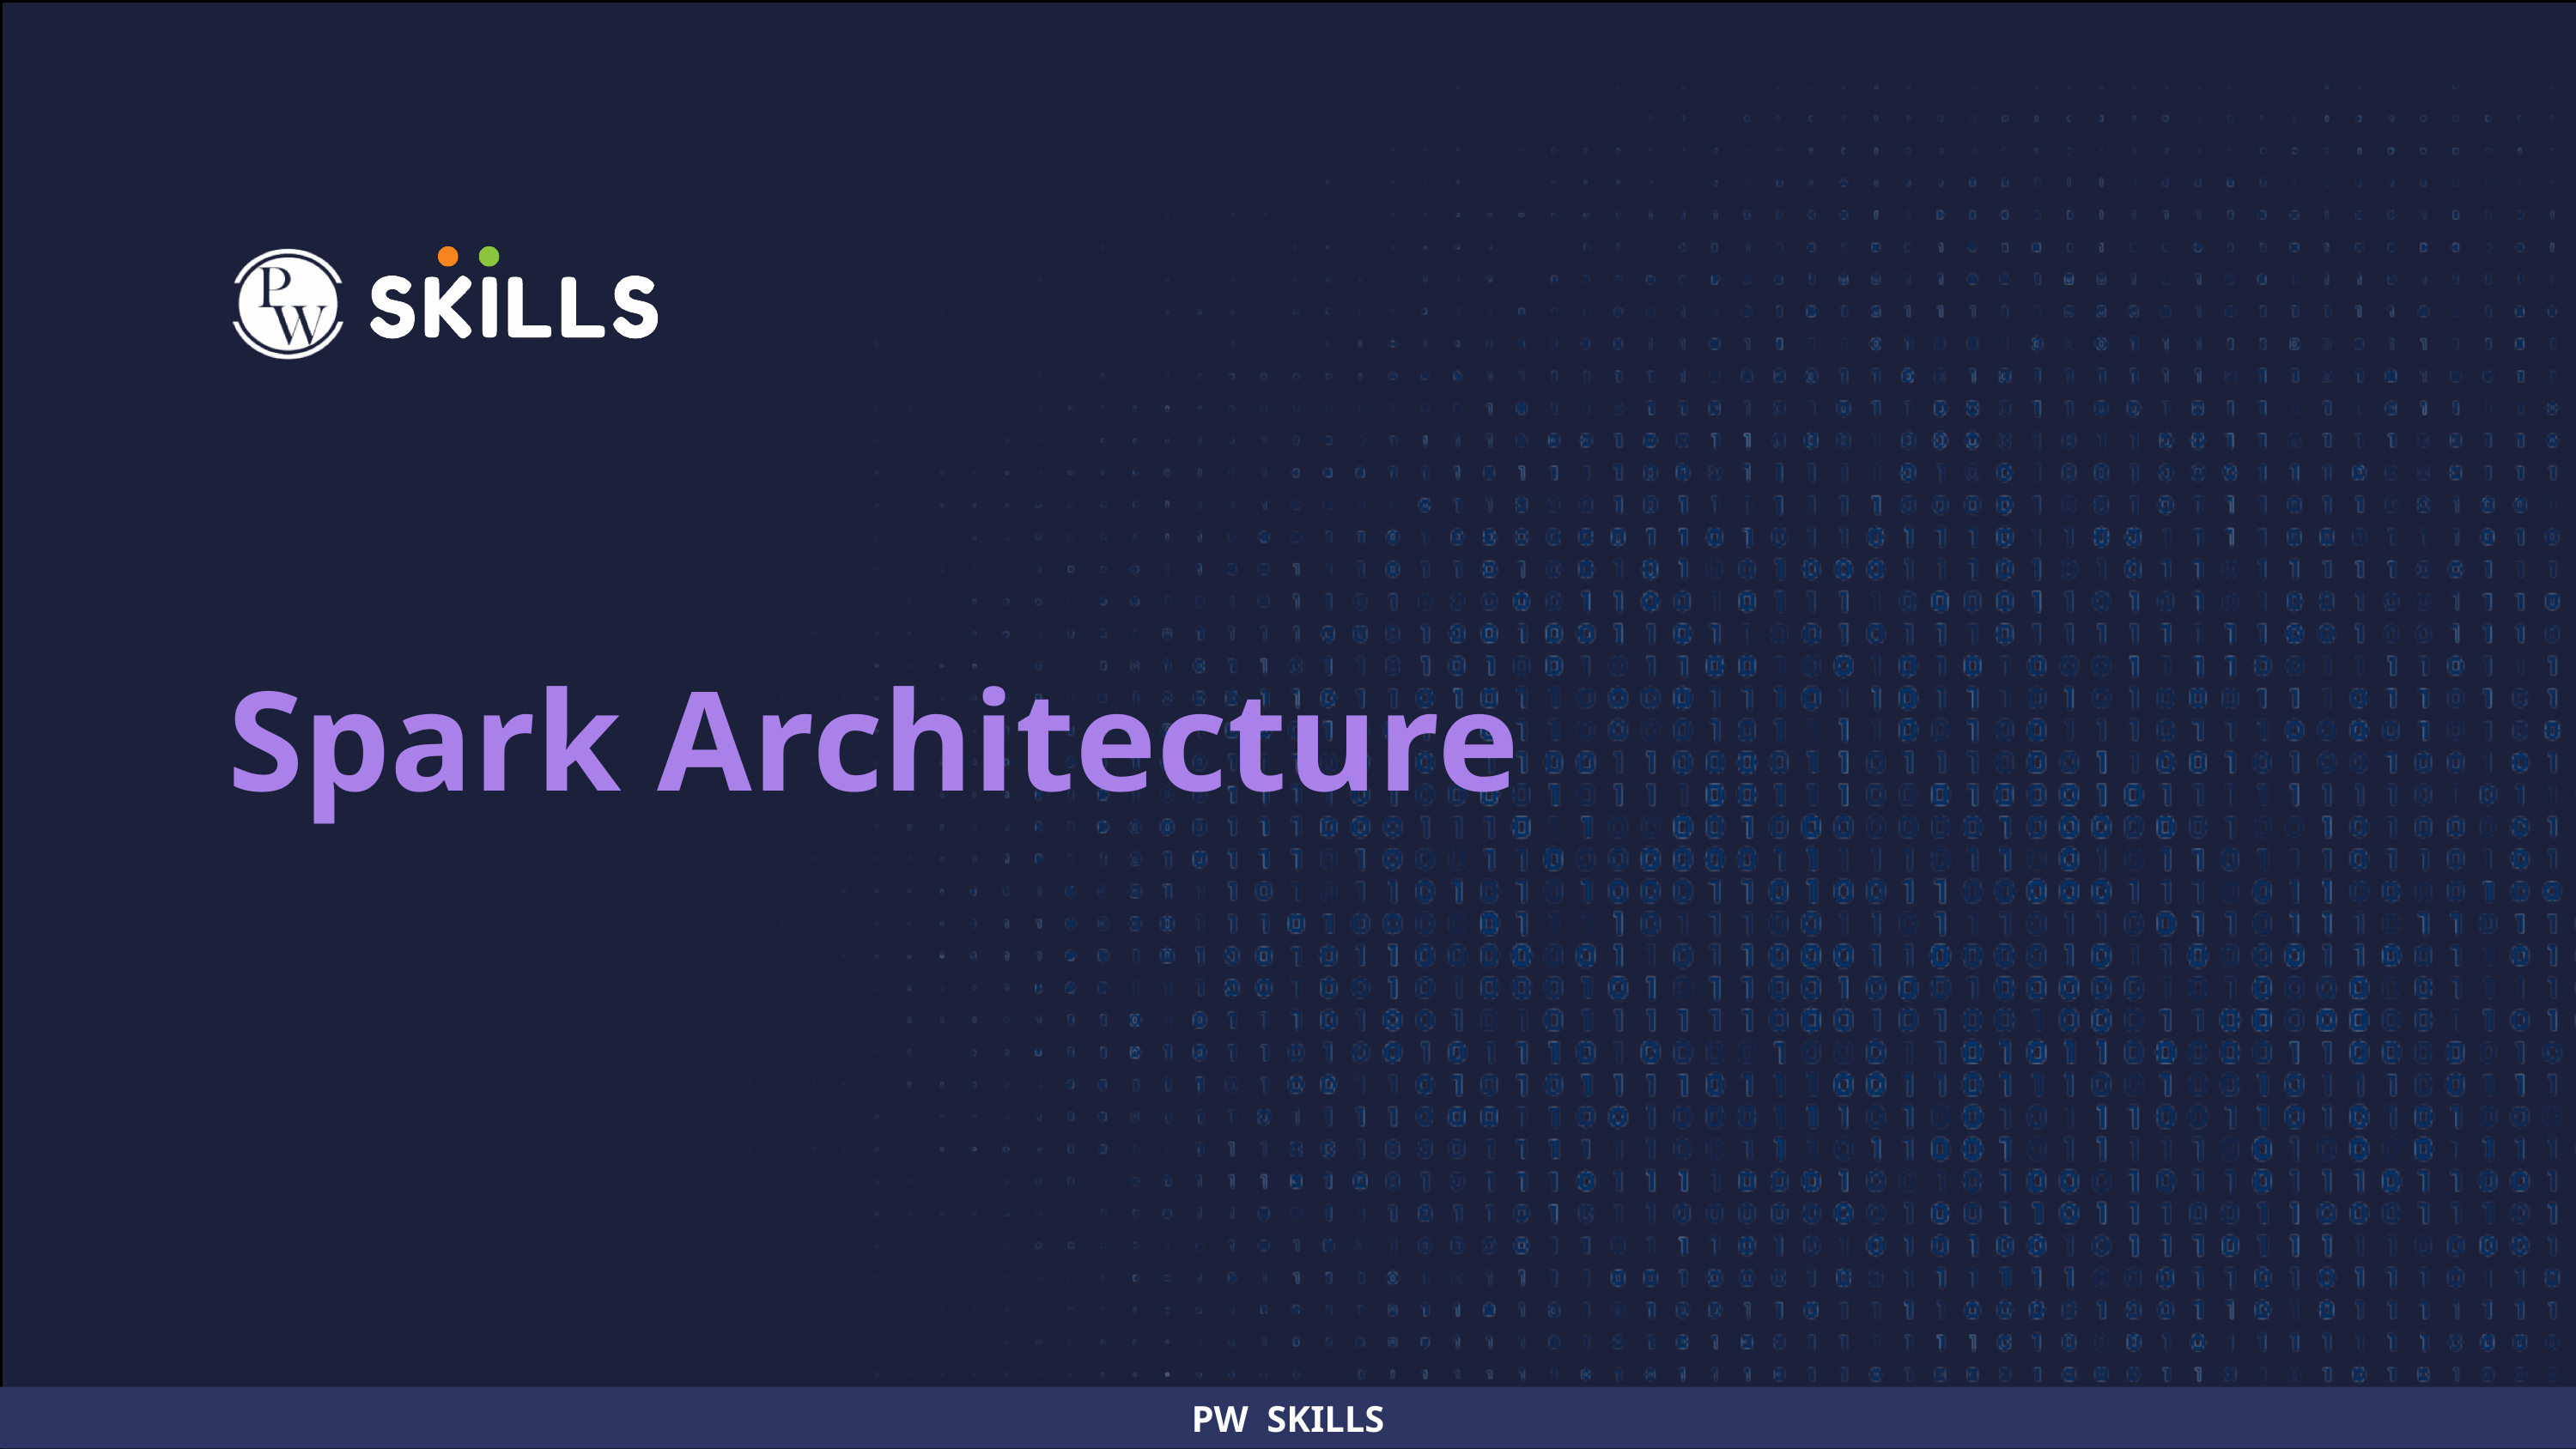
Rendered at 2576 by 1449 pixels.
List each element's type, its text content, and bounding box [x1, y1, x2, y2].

picture [214, 221, 684, 382]
text_box Spark Architecture [215, 615, 1917, 832]
picture [716, 85, 2576, 1385]
